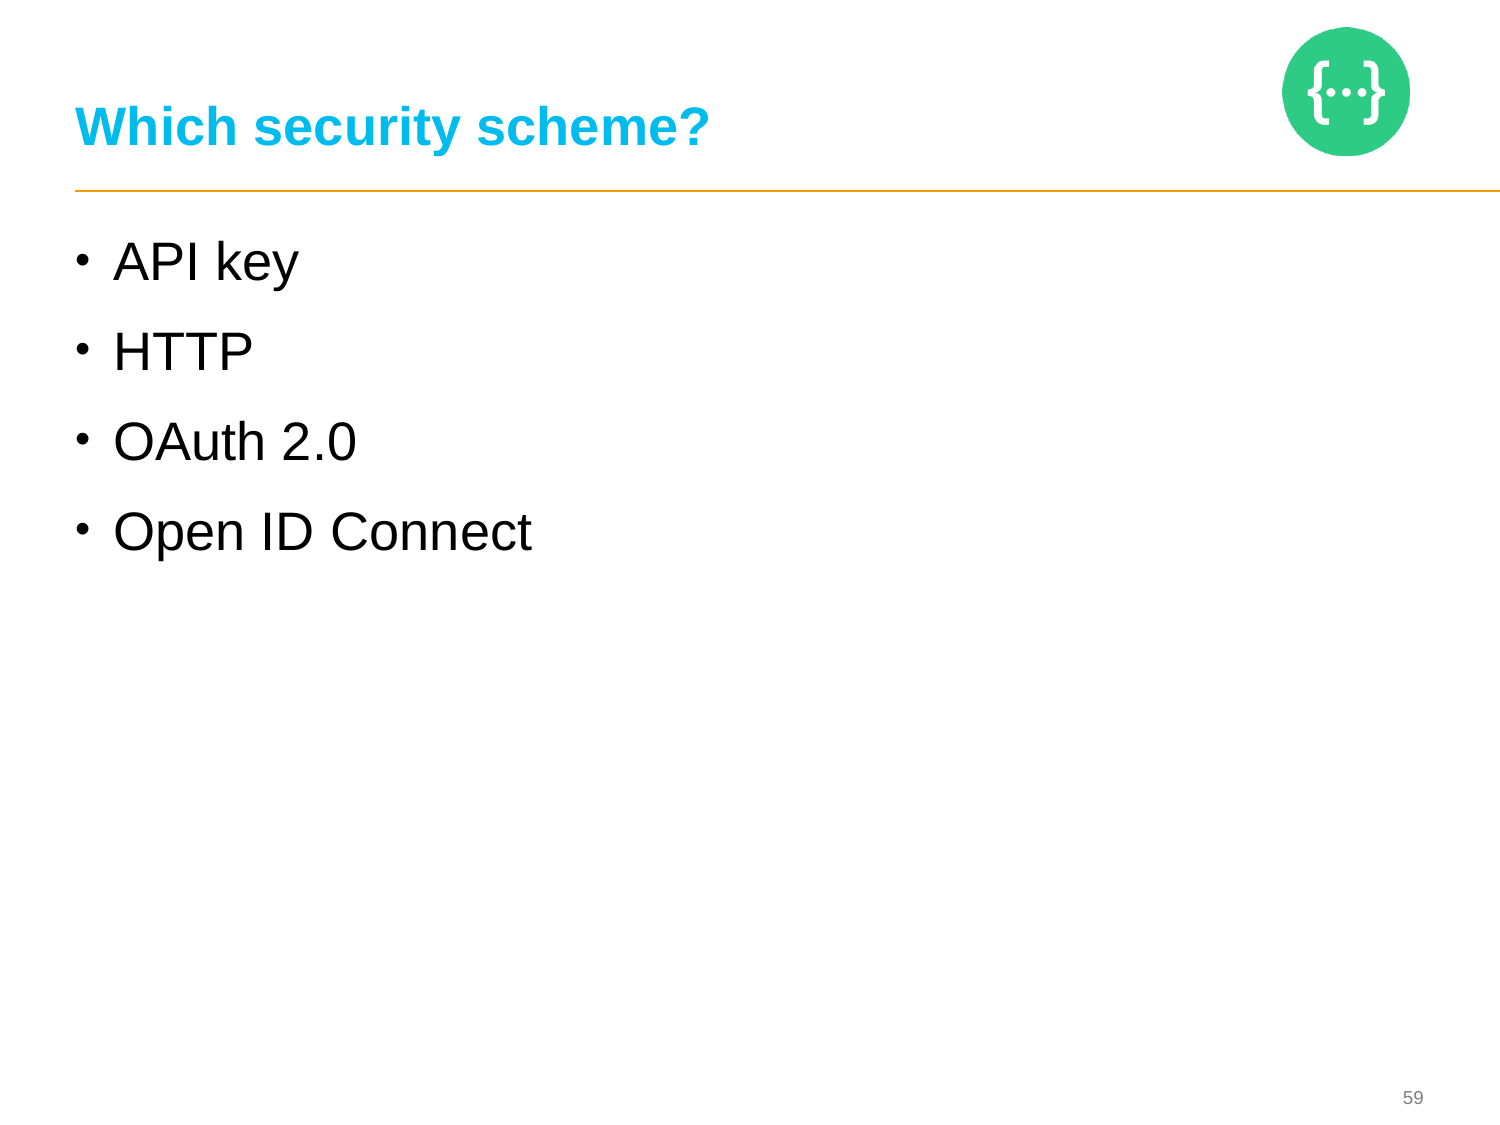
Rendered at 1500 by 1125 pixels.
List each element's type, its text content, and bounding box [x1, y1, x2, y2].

title Which security scheme? [75, 27, 1422, 157]
list API key HTTP OAuth 2.0 Open ID Connect [75, 226, 1425, 1018]
